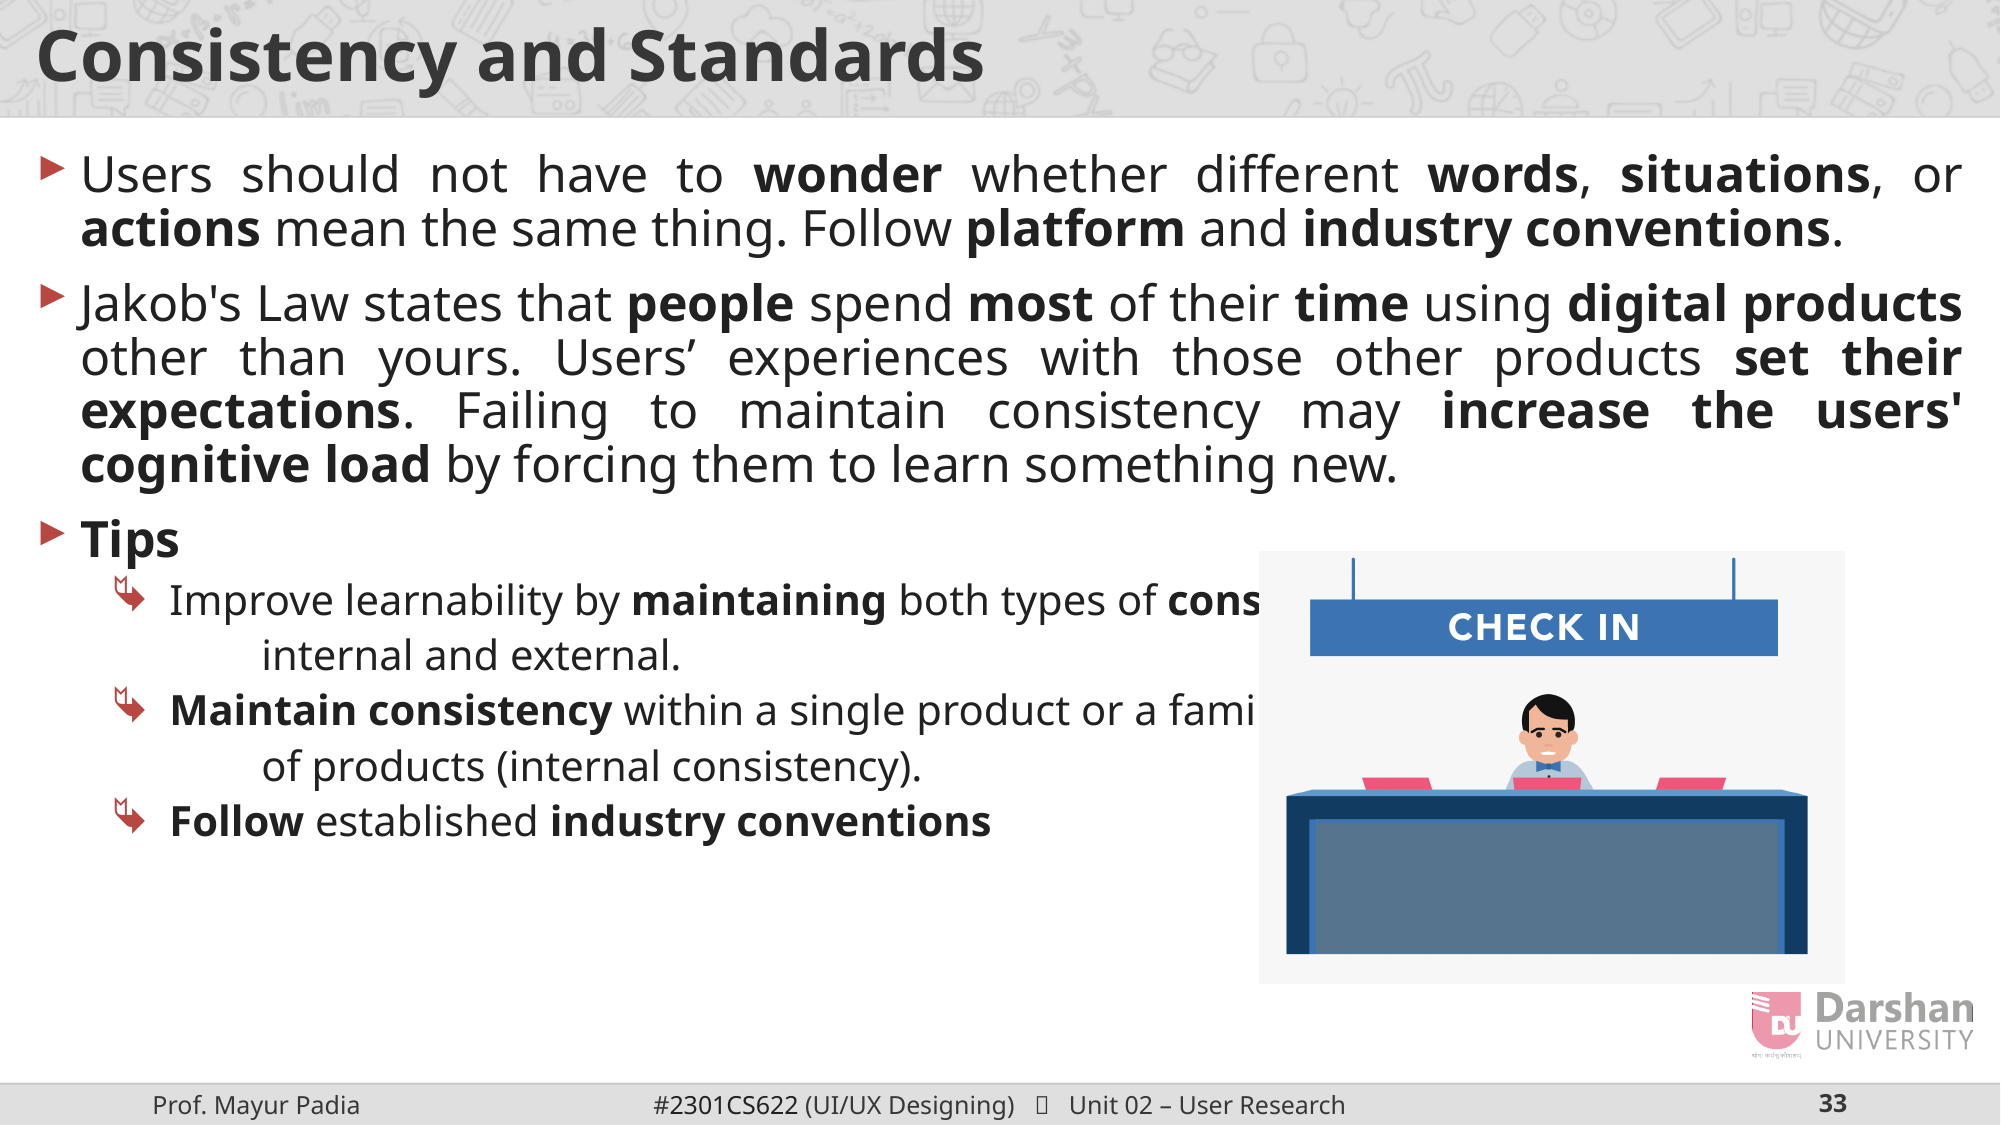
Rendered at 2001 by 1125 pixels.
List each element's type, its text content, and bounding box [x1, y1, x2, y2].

picture [1259, 551, 1846, 984]
title Consistency and Standards [0, 0, 2000, 117]
list Users should not have to wonder whether different words, situations, or actions mean the same thing. Follow platform and industry conventions. Jakob's Law states that people spend most of their time using digital products other than yours. Users’ experiences with those other products set their expectations. Failing to maintain consistency may increase the users' cognitive load by forcing them to learn something new. Tips Improve learnability by maintaining both types of consistency: internal and external. Maintain consistency within a single product or a family of products (internal consistency). Follow established industry conventions [21, 141, 1979, 1059]
